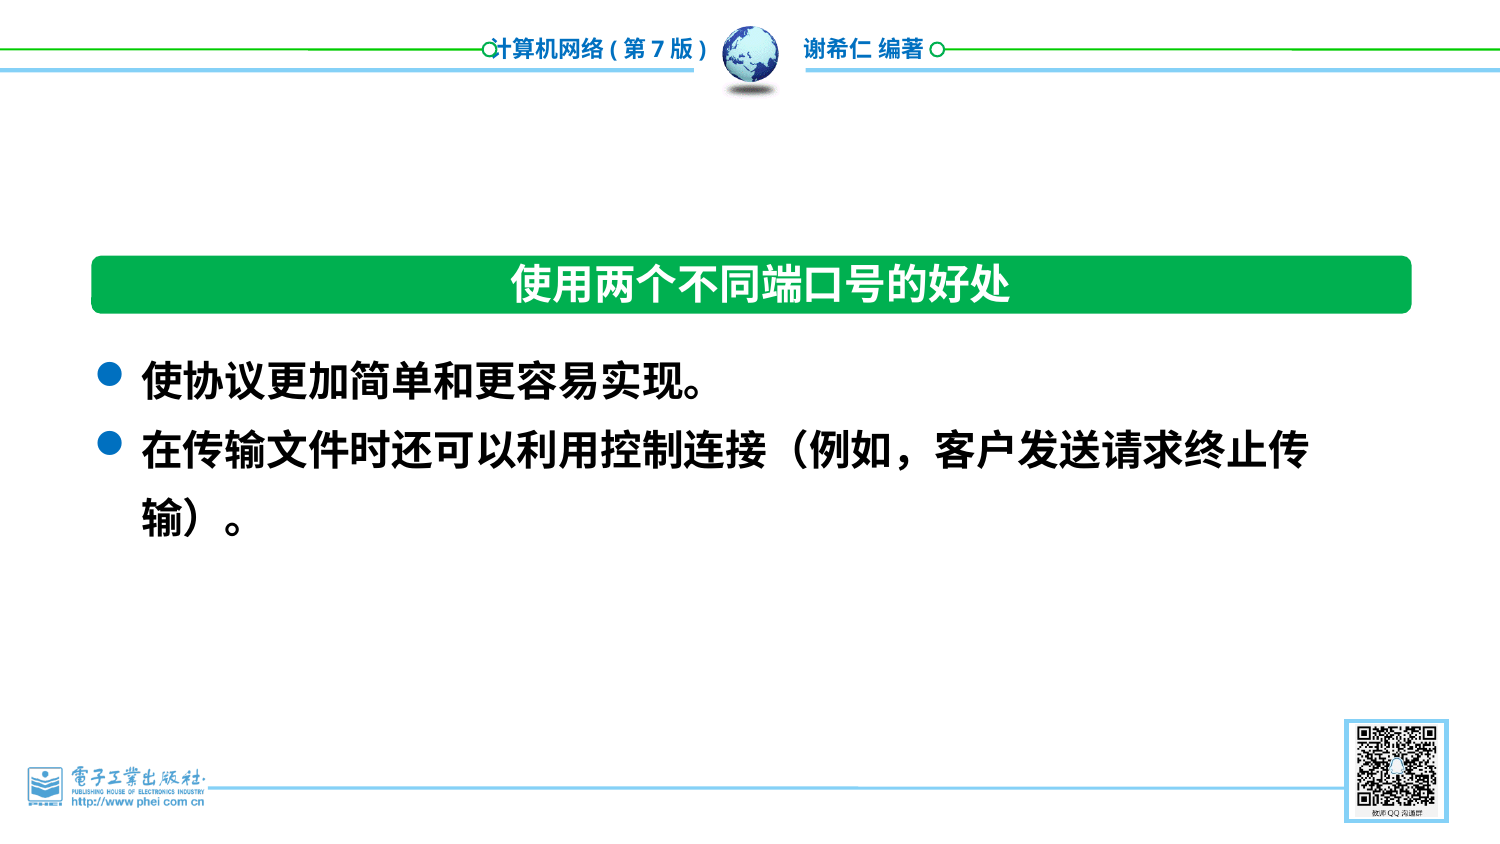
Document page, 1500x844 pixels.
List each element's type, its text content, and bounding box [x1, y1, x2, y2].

text_box [1027, 255, 1412, 314]
text_box 使用两个不同端口号的好处 [476, 250, 1027, 315]
picture [720, 24, 780, 100]
picture [1355, 724, 1438, 817]
text_box 使协议更加简单和更容易实现。 在传输文件时还可以利用控制连接（例如，客户发送请求终止传输）。 [79, 328, 1449, 550]
text_box [91, 255, 476, 314]
picture [23, 764, 208, 809]
